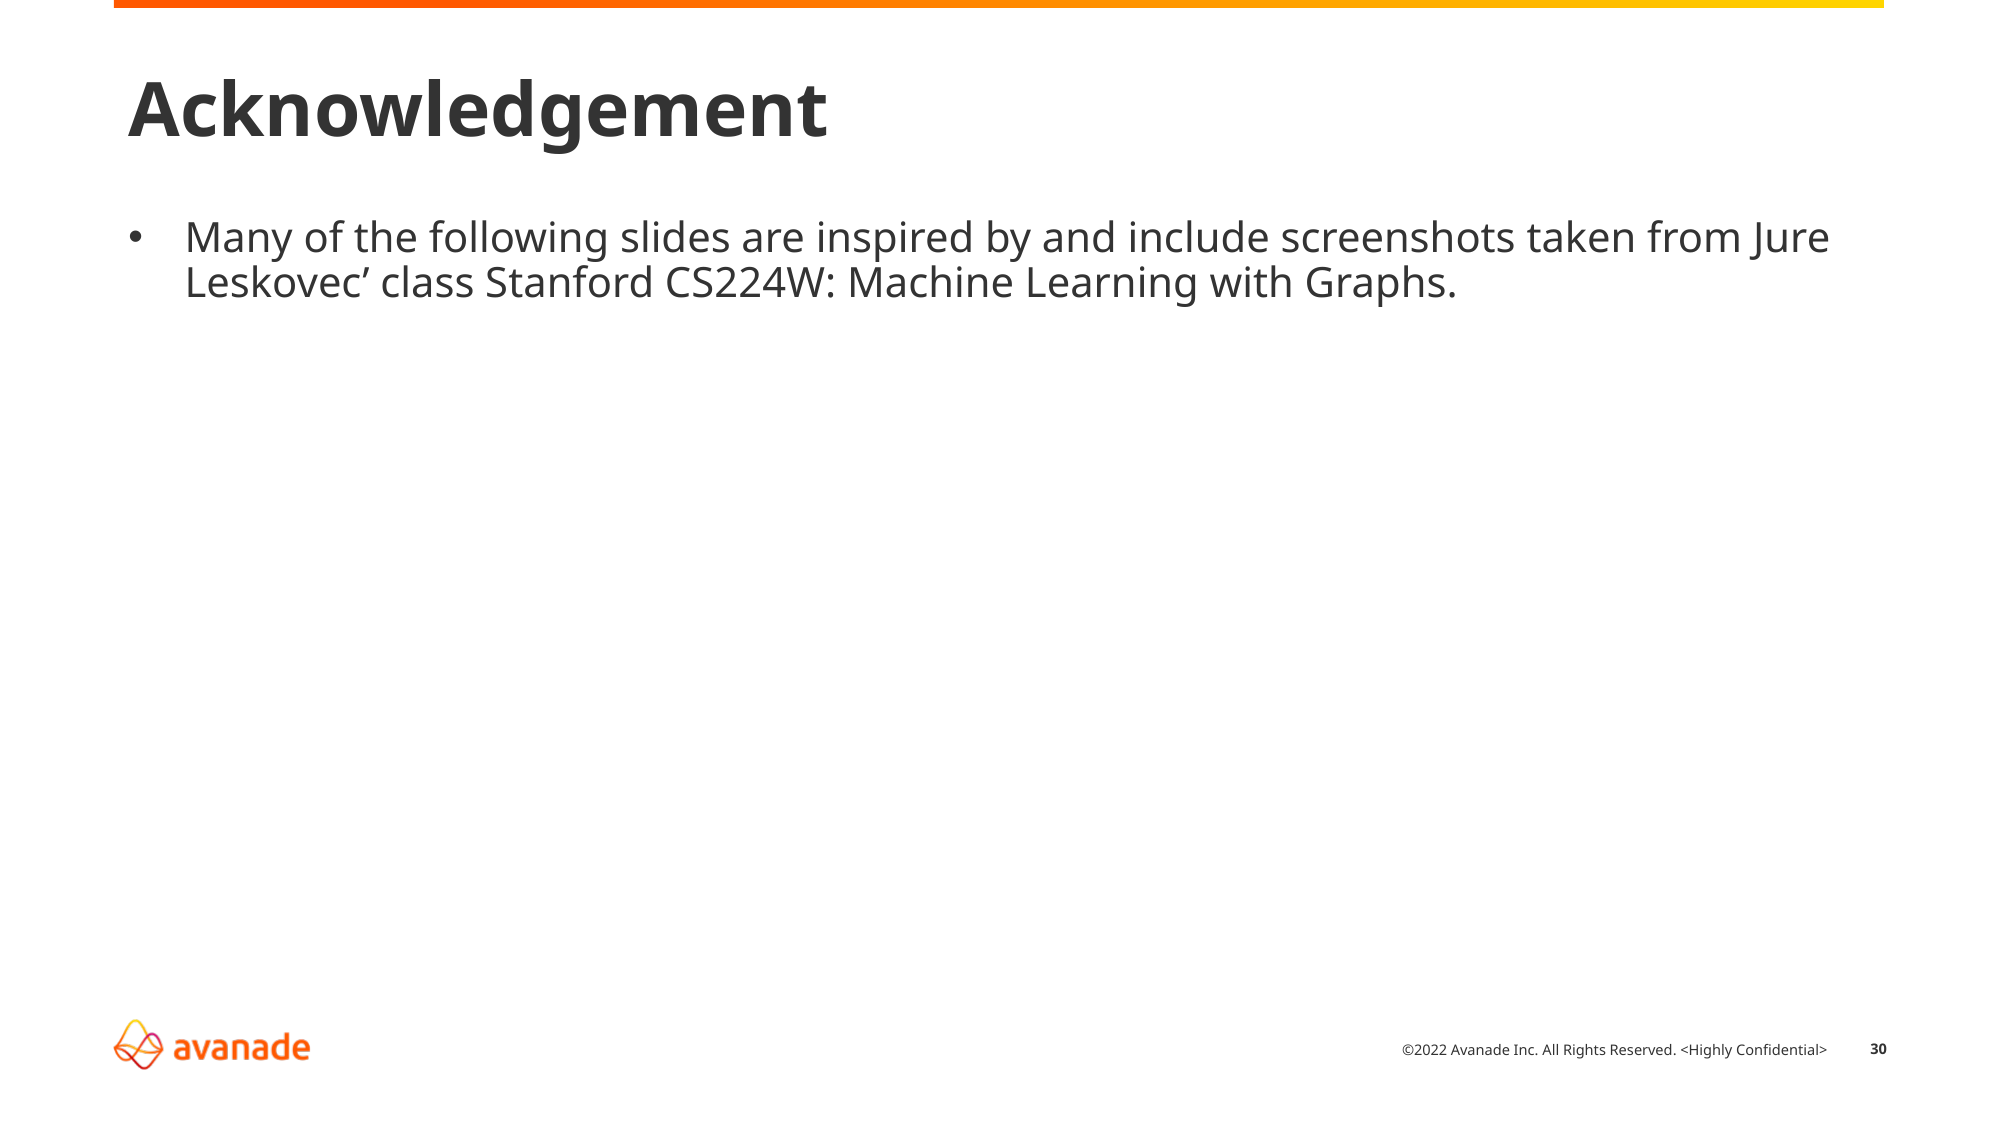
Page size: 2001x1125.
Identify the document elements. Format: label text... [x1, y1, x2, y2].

title Acknowledgement [113, 64, 1883, 228]
picture [93, 999, 339, 1090]
list Many of the following slides are inspired by and include screenshots taken from Jure Leskovec’ class Stanford CS224W: Machine Learning with Graphs. [113, 228, 1883, 923]
